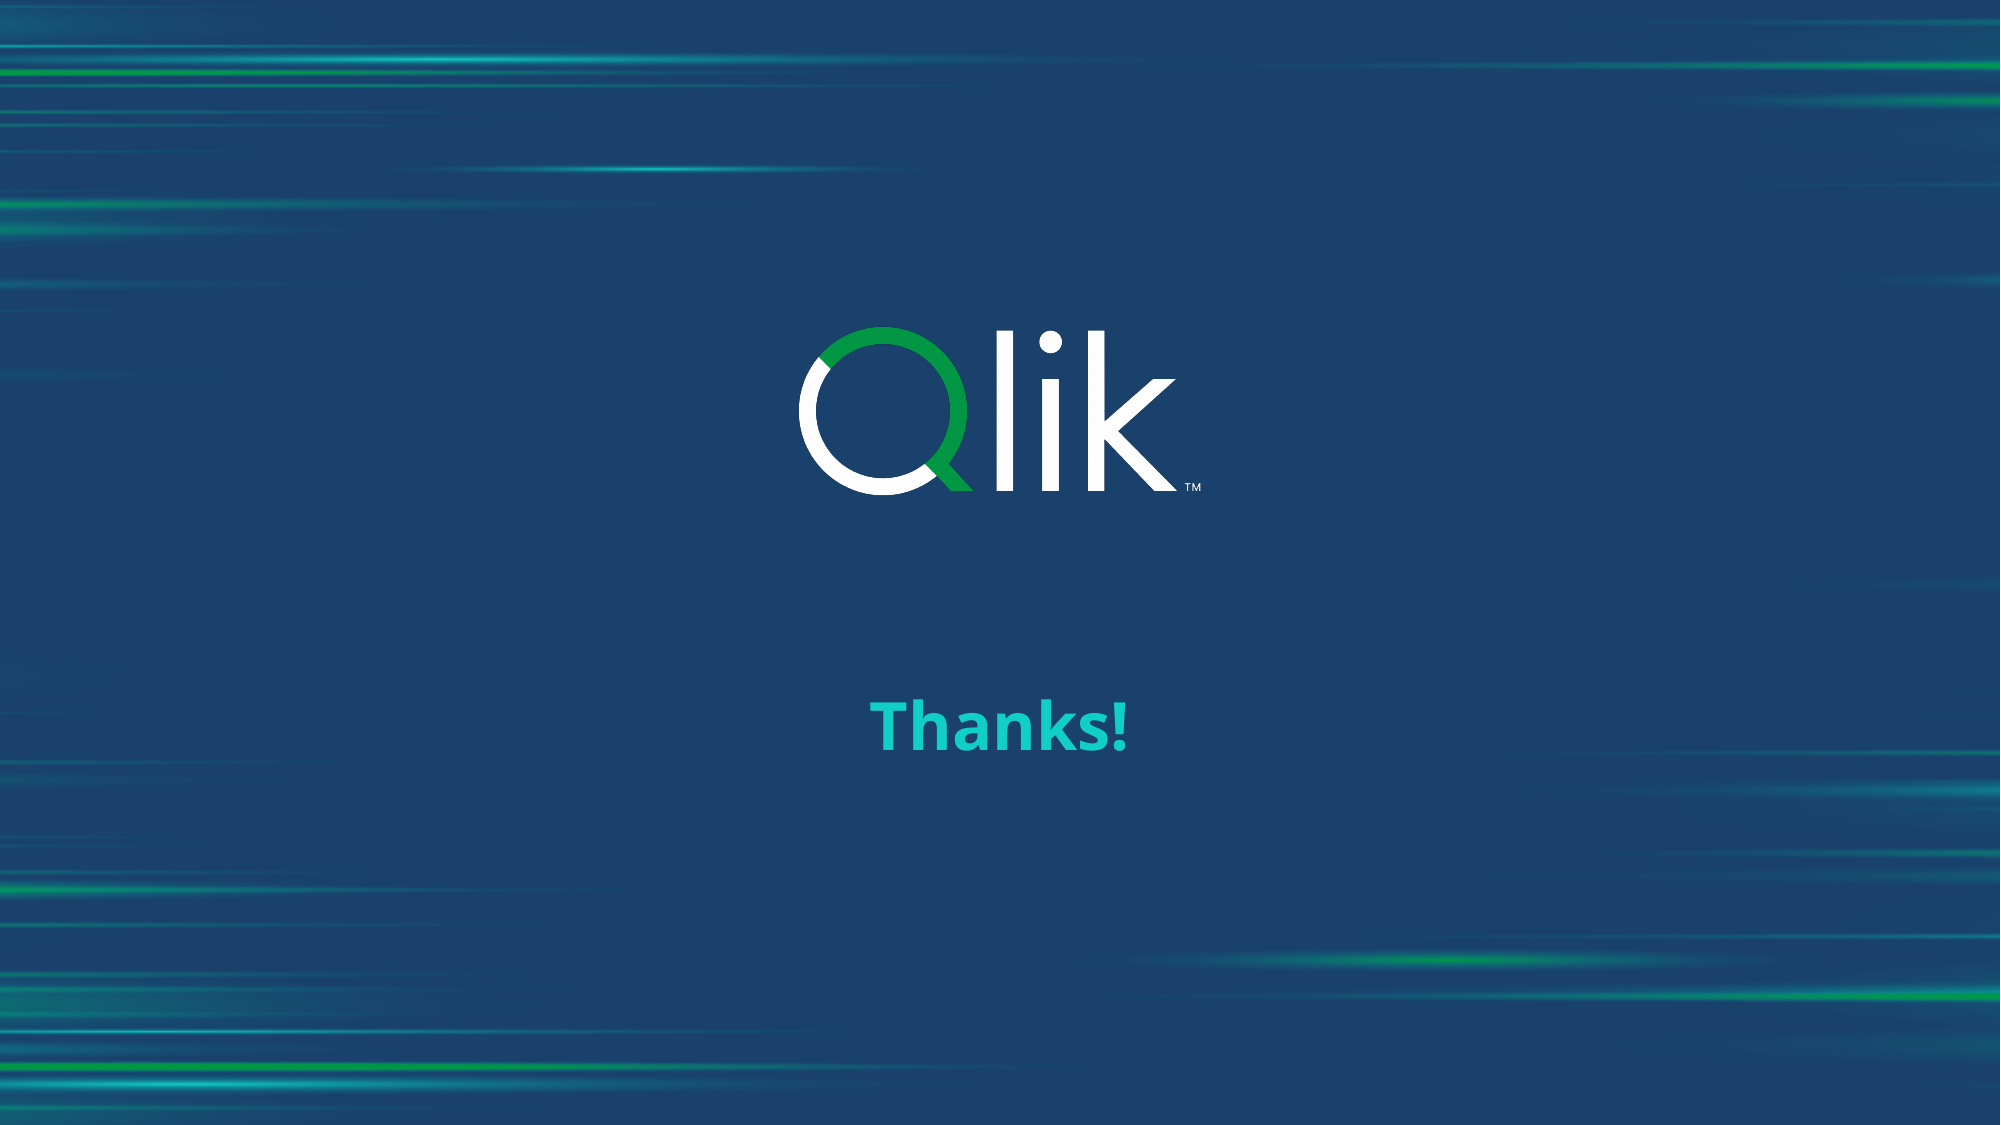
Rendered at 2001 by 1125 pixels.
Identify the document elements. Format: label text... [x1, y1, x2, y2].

subtitle Thanks! [536, 685, 1463, 866]
picture [0, 0, 2000, 1125]
